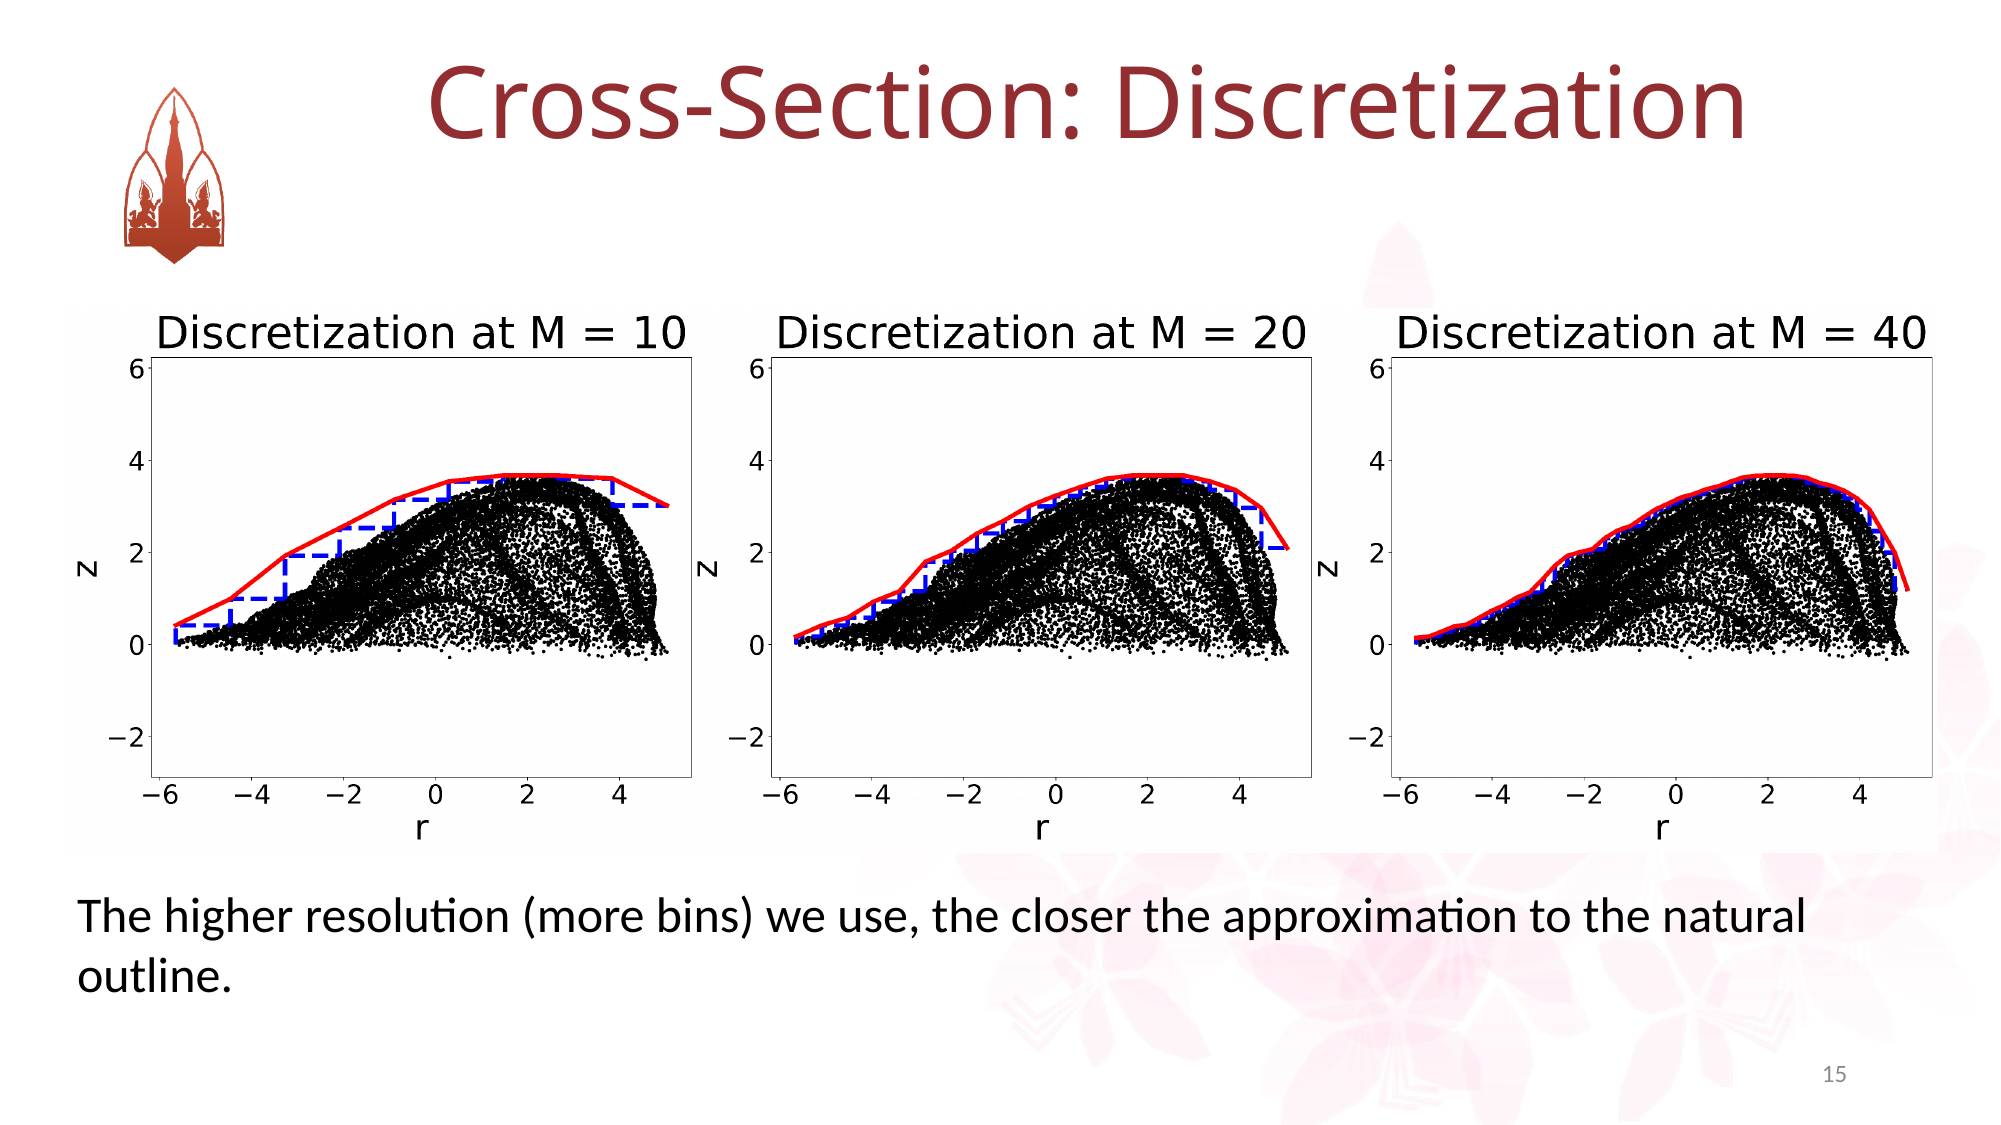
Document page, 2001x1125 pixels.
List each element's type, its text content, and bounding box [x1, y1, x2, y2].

picture [113, 78, 232, 276]
slide_number 15 [1412, 1042, 1863, 1103]
text_box The higher resolution (more bins) we use, the closer the approximation to the natural outline. [62, 874, 1938, 1010]
picture [62, 159, 2000, 1125]
list Cross-Section: Discretization [262, 45, 1915, 149]
